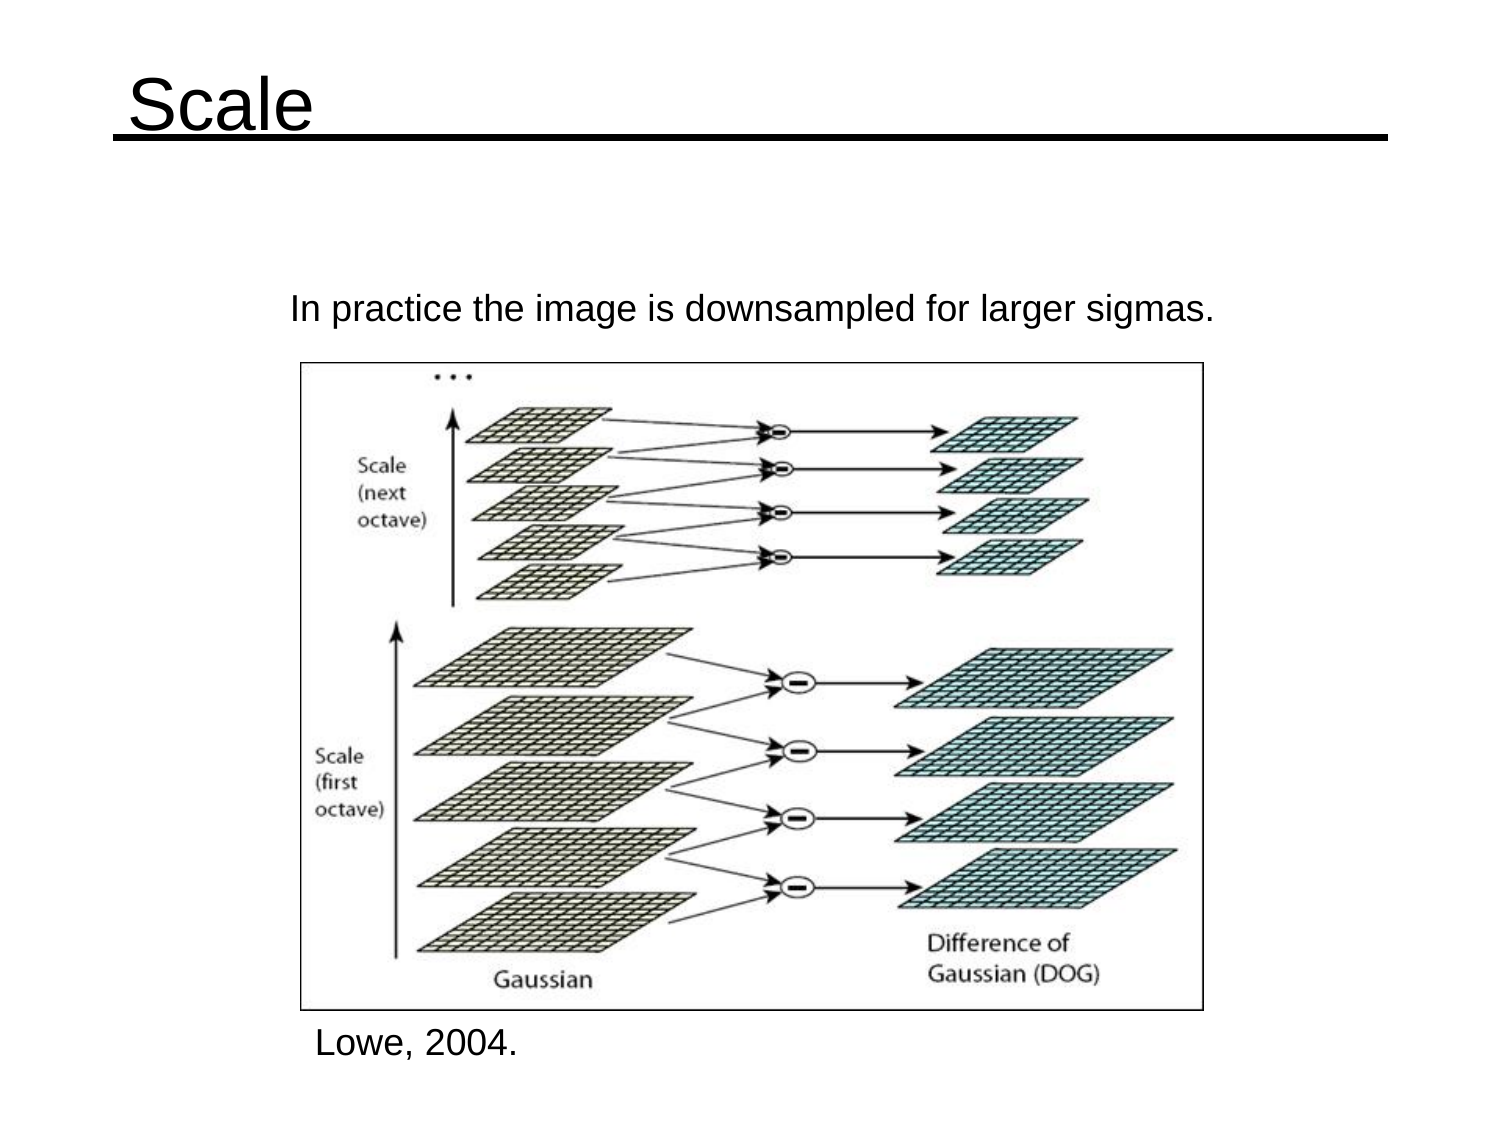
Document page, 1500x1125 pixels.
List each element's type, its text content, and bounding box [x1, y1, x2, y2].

text_box Lowe, 2004. [299, 1010, 1375, 1071]
text_box In practice the image is downsampled for larger sigmas. [274, 276, 1350, 337]
text_box Scale [112, 37, 1388, 175]
picture [299, 362, 1204, 1012]
